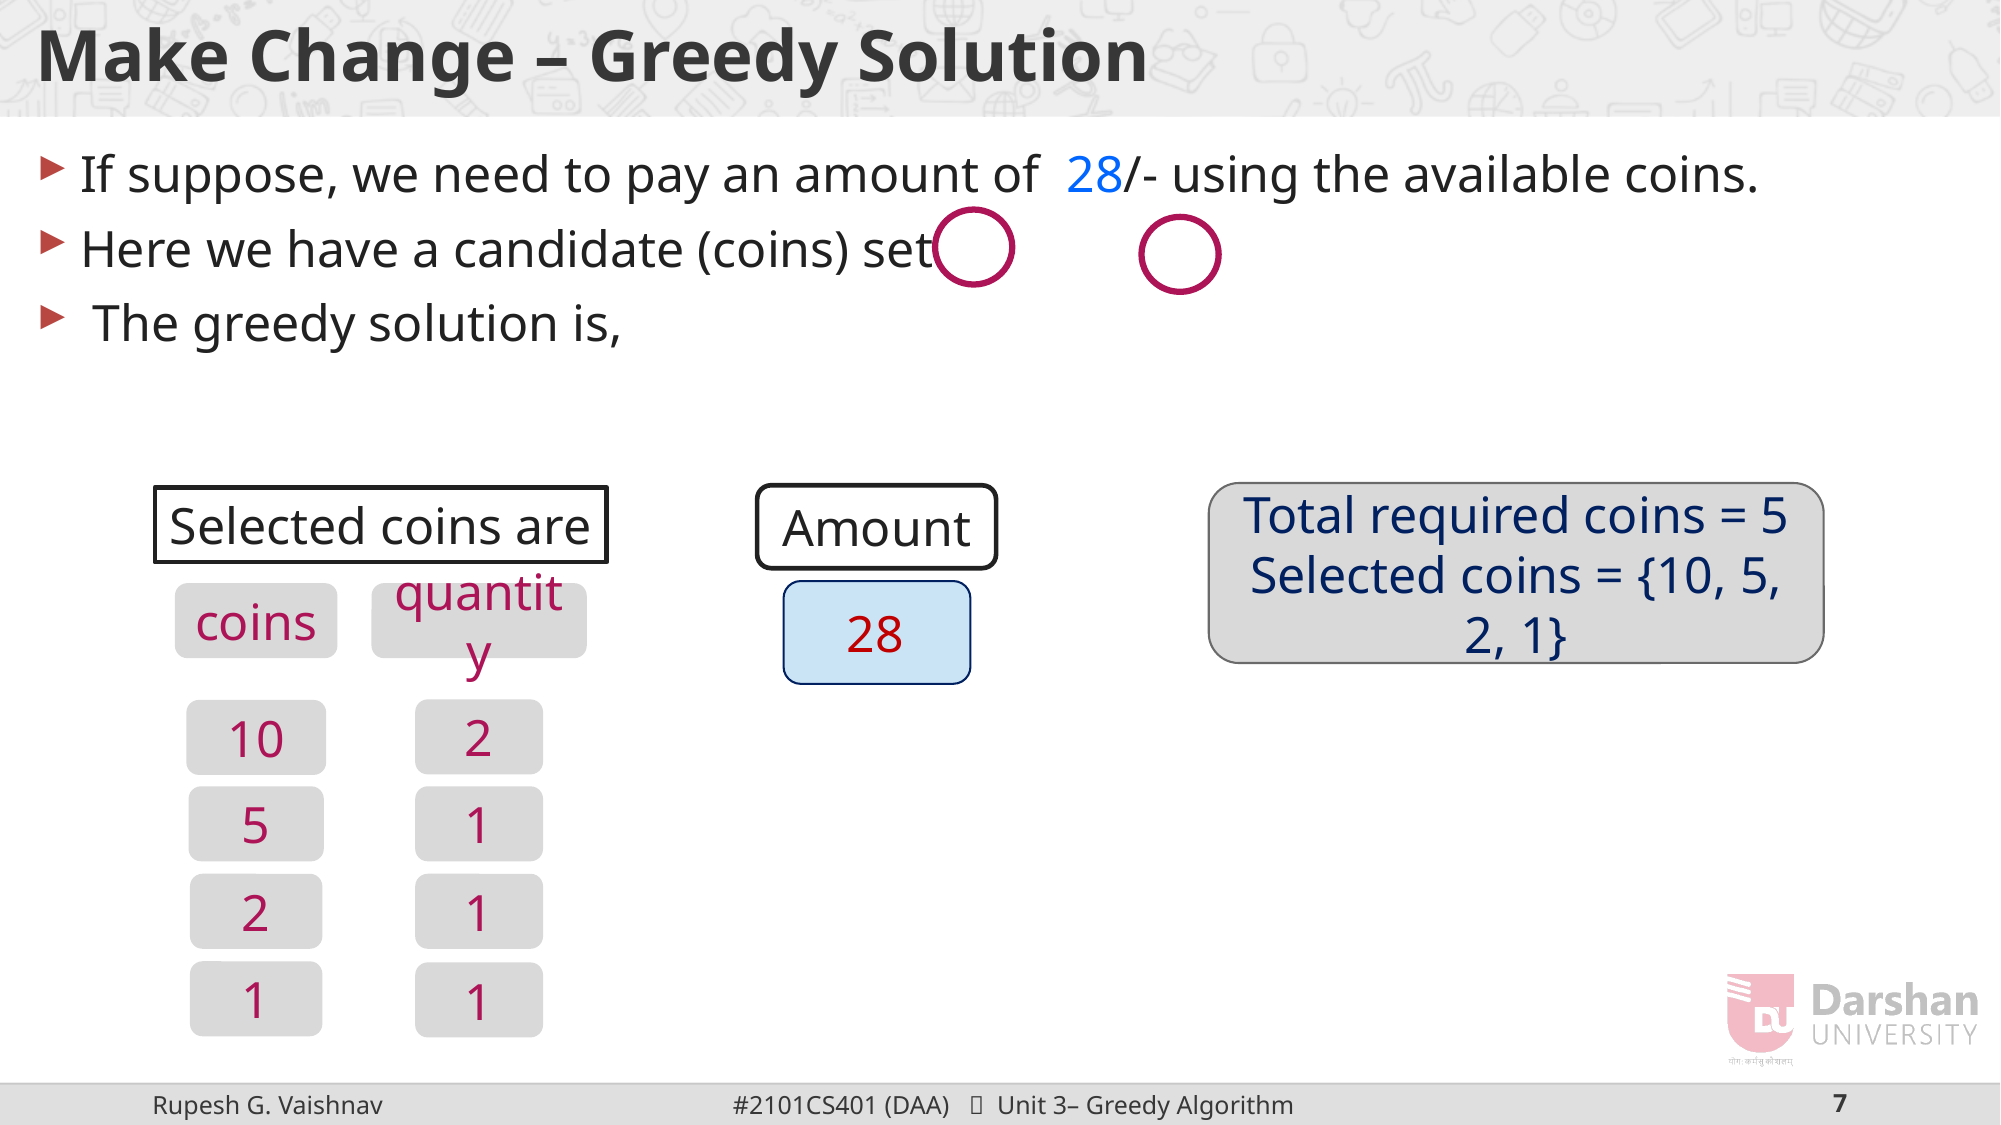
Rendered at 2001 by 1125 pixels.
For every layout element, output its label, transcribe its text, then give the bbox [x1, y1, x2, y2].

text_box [1724, 972, 1981, 1068]
text_box 1 [414, 785, 545, 863]
text_box quantity [370, 582, 588, 660]
text_box [934, 208, 1014, 286]
text_box Amount [757, 485, 997, 569]
text_box 5 [187, 785, 325, 863]
text_box coins [173, 582, 339, 660]
title Make Change – Greedy Solution [0, 0, 2000, 117]
text_box Selected coins are [154, 487, 607, 563]
text_box 0 [782, 580, 972, 685]
text_box 1 [188, 960, 324, 1038]
text_box 1 [414, 961, 545, 1039]
text_box [1140, 215, 1220, 293]
text_box 1 [414, 872, 545, 950]
text_box Total required coins = 5 Selected coins = {10, 5, 2, 1} [1207, 481, 1825, 665]
text_box 28 [831, 594, 922, 670]
text_box 2 [188, 872, 324, 950]
text_box 2 [414, 698, 545, 776]
text_box 10 [185, 698, 328, 776]
